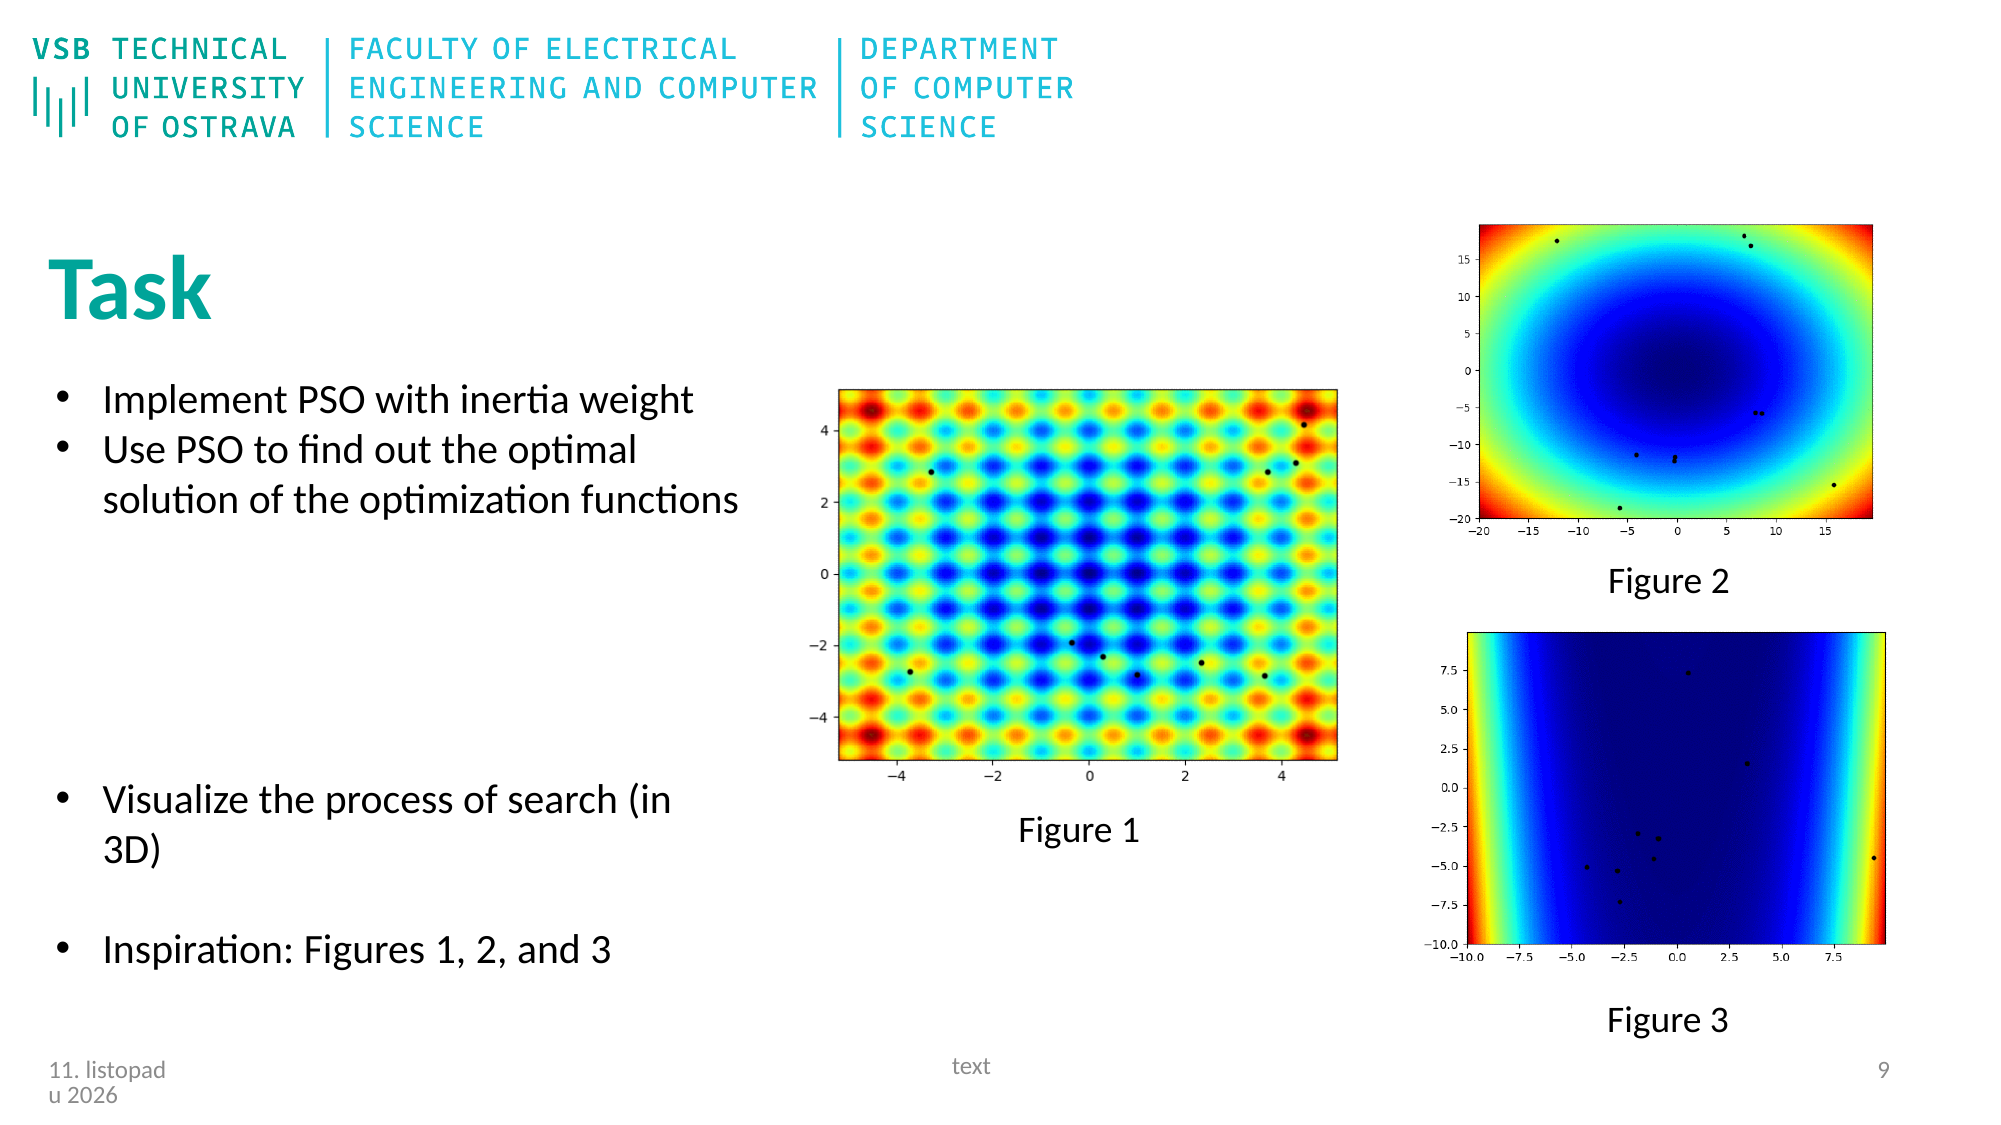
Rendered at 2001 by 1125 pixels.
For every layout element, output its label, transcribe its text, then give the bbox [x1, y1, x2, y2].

title Task [33, 172, 1969, 347]
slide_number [33, 1042, 186, 1094]
picture [1415, 178, 1923, 560]
picture [758, 331, 1939, 988]
slide_number 8 [1862, 1042, 1963, 1094]
text_box Figure 1 [923, 813, 1236, 858]
text_box Figure 2 [1512, 560, 1826, 583]
text_box Figure 3 [1511, 988, 1825, 1048]
picture [32, 37, 1073, 138]
footer text [156, 1038, 1787, 1091]
